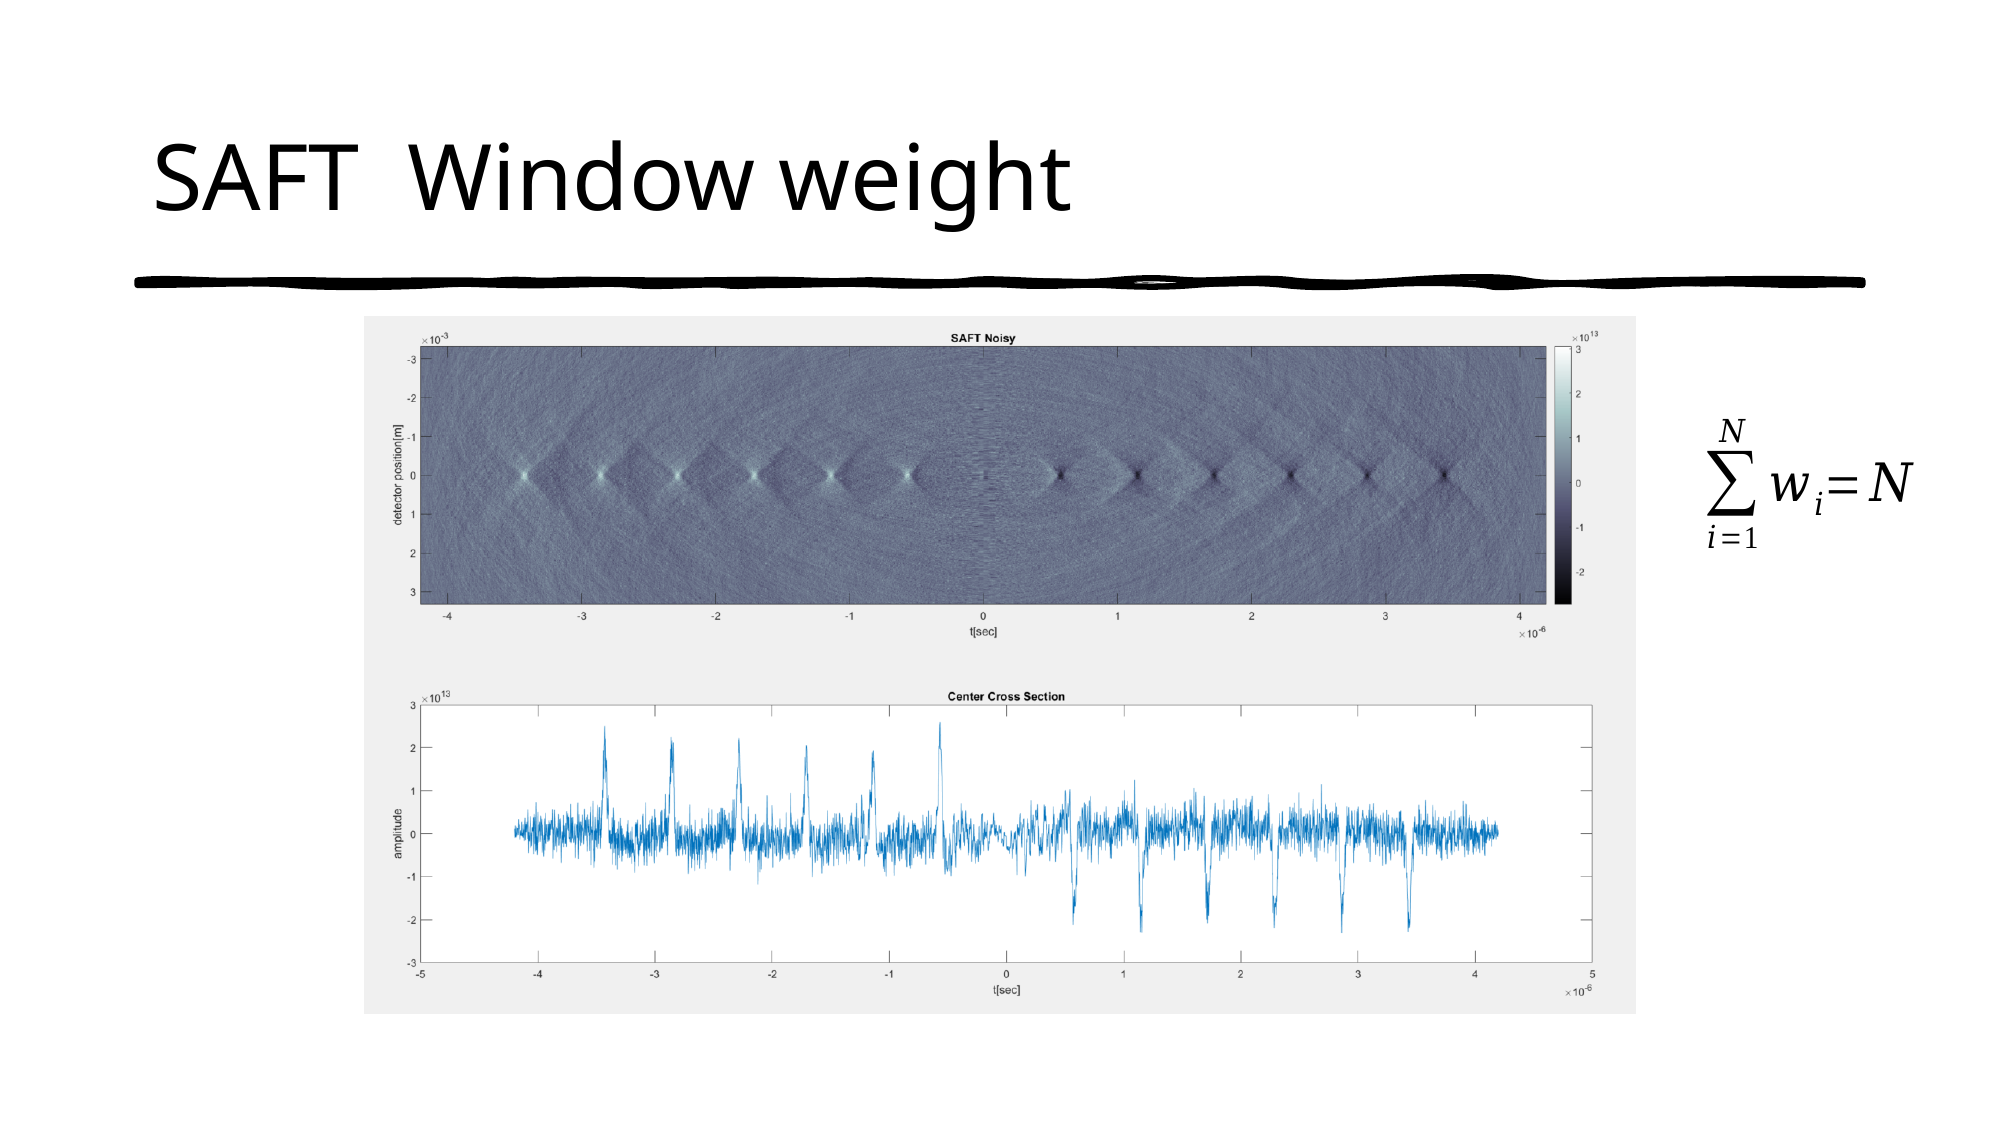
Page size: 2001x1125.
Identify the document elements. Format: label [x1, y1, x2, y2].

list [364, 316, 1636, 1015]
